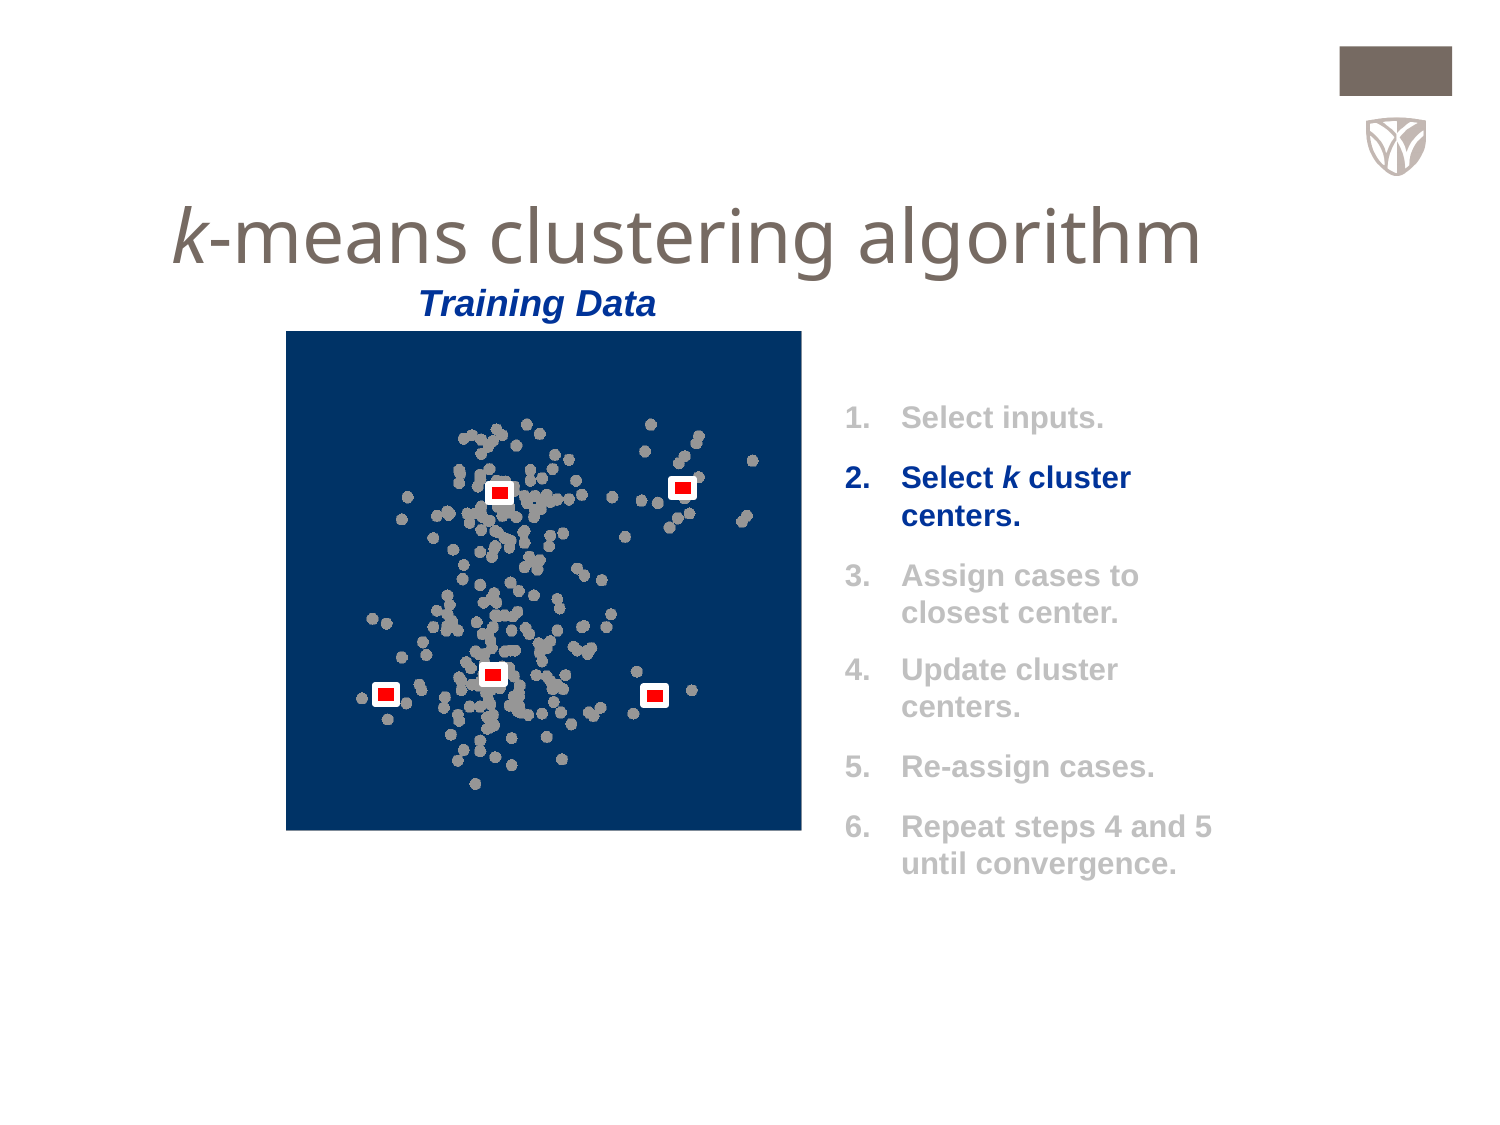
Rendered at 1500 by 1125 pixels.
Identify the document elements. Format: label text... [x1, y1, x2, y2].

text_box 1. Select inputs. 2. Select k cluster centers. 3. Assign cases to closest center. 4. Update cluster centers. 5. Re-assign cases. 6. Repeat steps 4 and 5 until convergence. [830, 390, 1259, 889]
picture [284, 330, 803, 831]
text_box Training Data [403, 271, 672, 327]
title k-means clustering algorithm [156, 181, 1338, 275]
